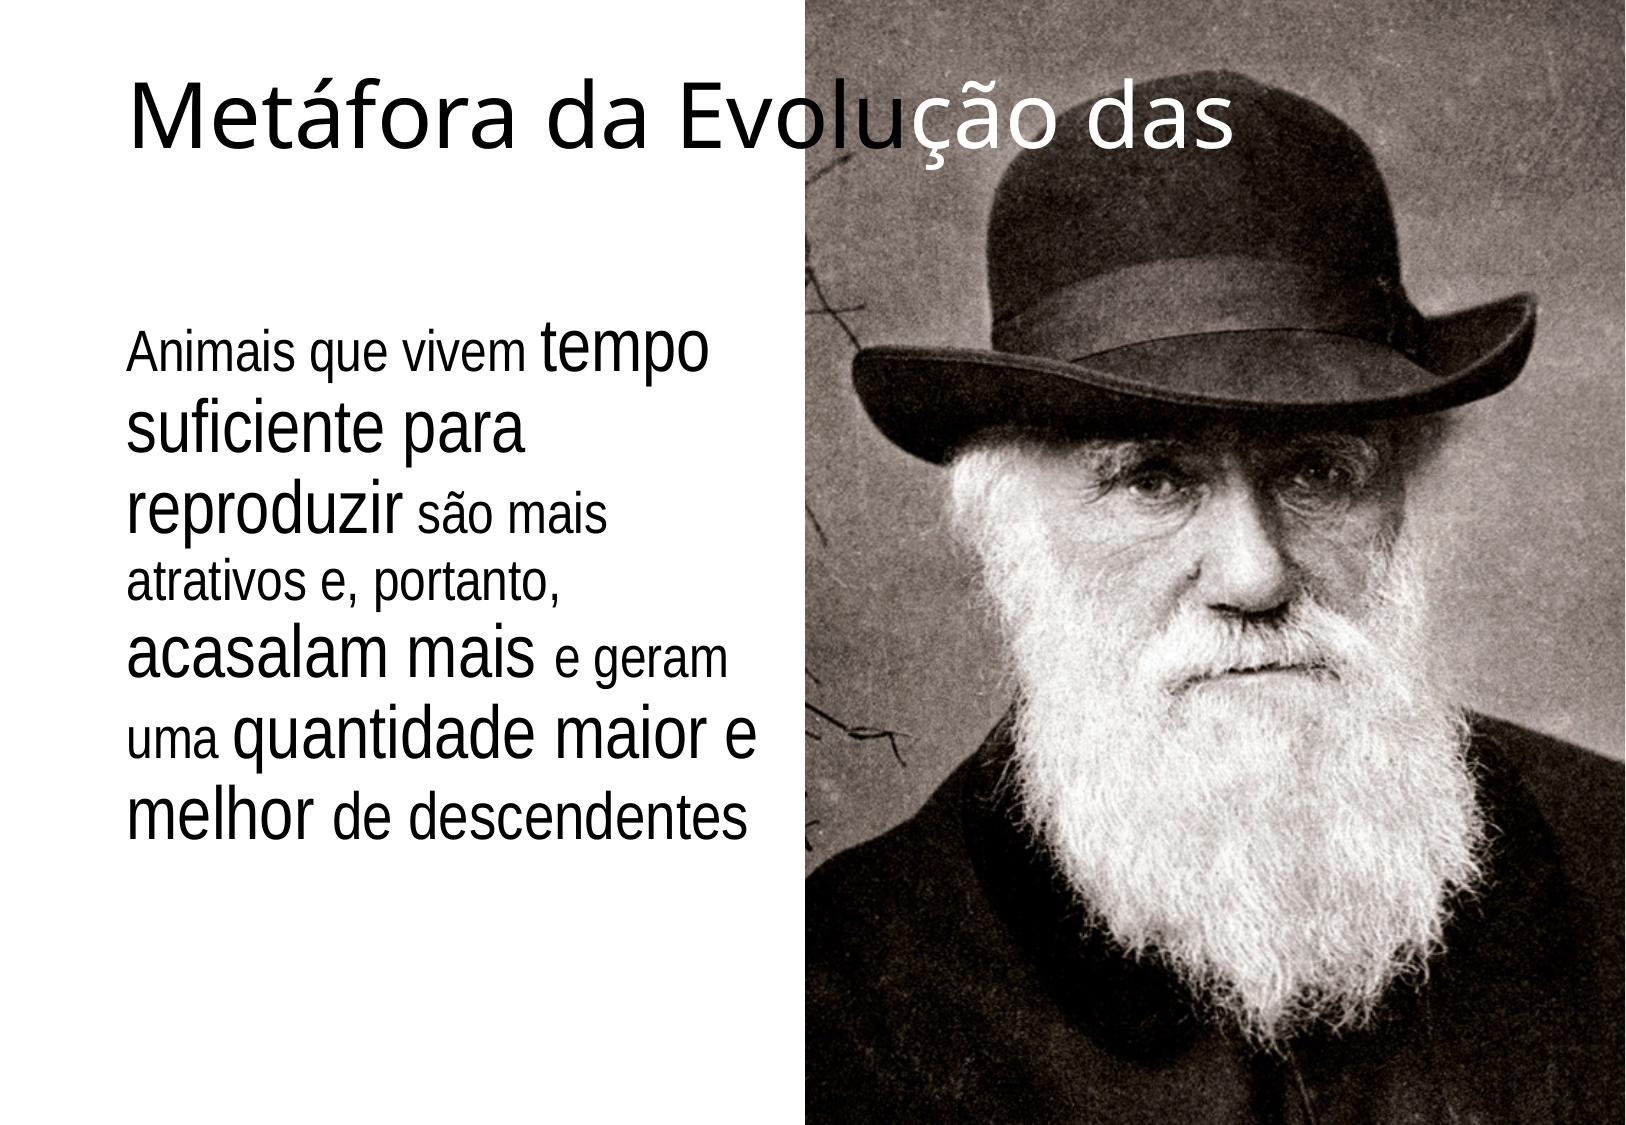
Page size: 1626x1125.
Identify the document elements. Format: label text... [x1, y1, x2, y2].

picture [805, 0, 1626, 1125]
title Metáfora da Evolução das espécies [111, 59, 805, 278]
list Animais que vivem tempo suficiente para reproduzir são mais atrativos e, portanto, acasalam mais e geram uma quantidade maior e melhor de descendentes [111, 299, 778, 1014]
